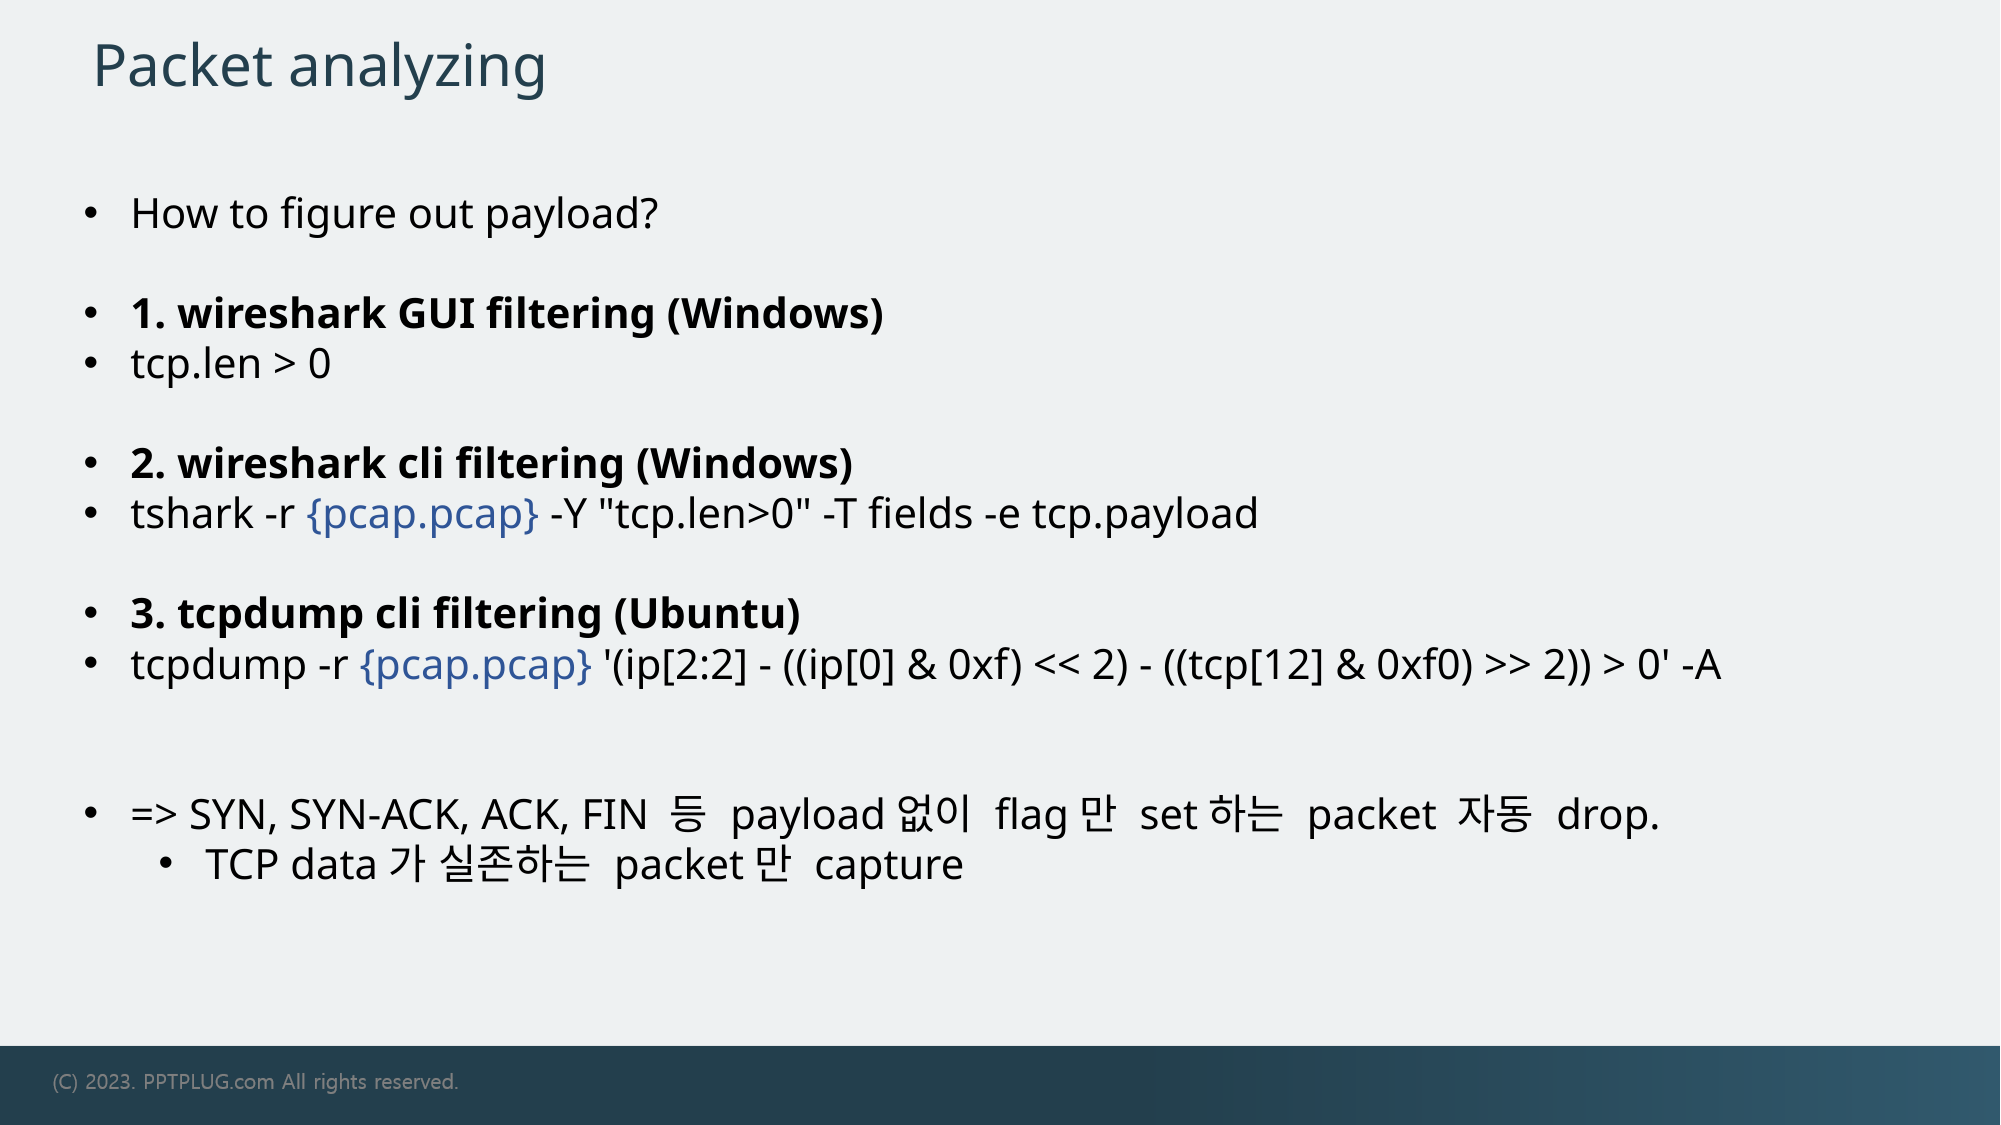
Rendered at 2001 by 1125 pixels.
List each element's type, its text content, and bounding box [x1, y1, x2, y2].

title Packet analyzing [77, 28, 787, 107]
picture [0, 0, 2000, 1125]
text_box How to figure out payload? 1. wireshark GUI filtering (Windows) tcp.len > 0 2. wireshark cli filtering (Windows) tshark -r {pcap.pcap} -Y "tcp.len>0" -T fields -e tcp.payload 3. tcpdump cli filtering (Ubuntu) tcpdump -r {pcap.pcap} '(ip[2:2] - ((ip[0] & 0xf) << 2) - ((tcp[12] & 0xf0) >> 2)) > 0' -A => SYN, SYN-ACK, ACK, FIN 등 payload없이 flag만 set하는 packet 자동 drop. TCP data가 실존하는 packet만 capture [68, 179, 1933, 945]
